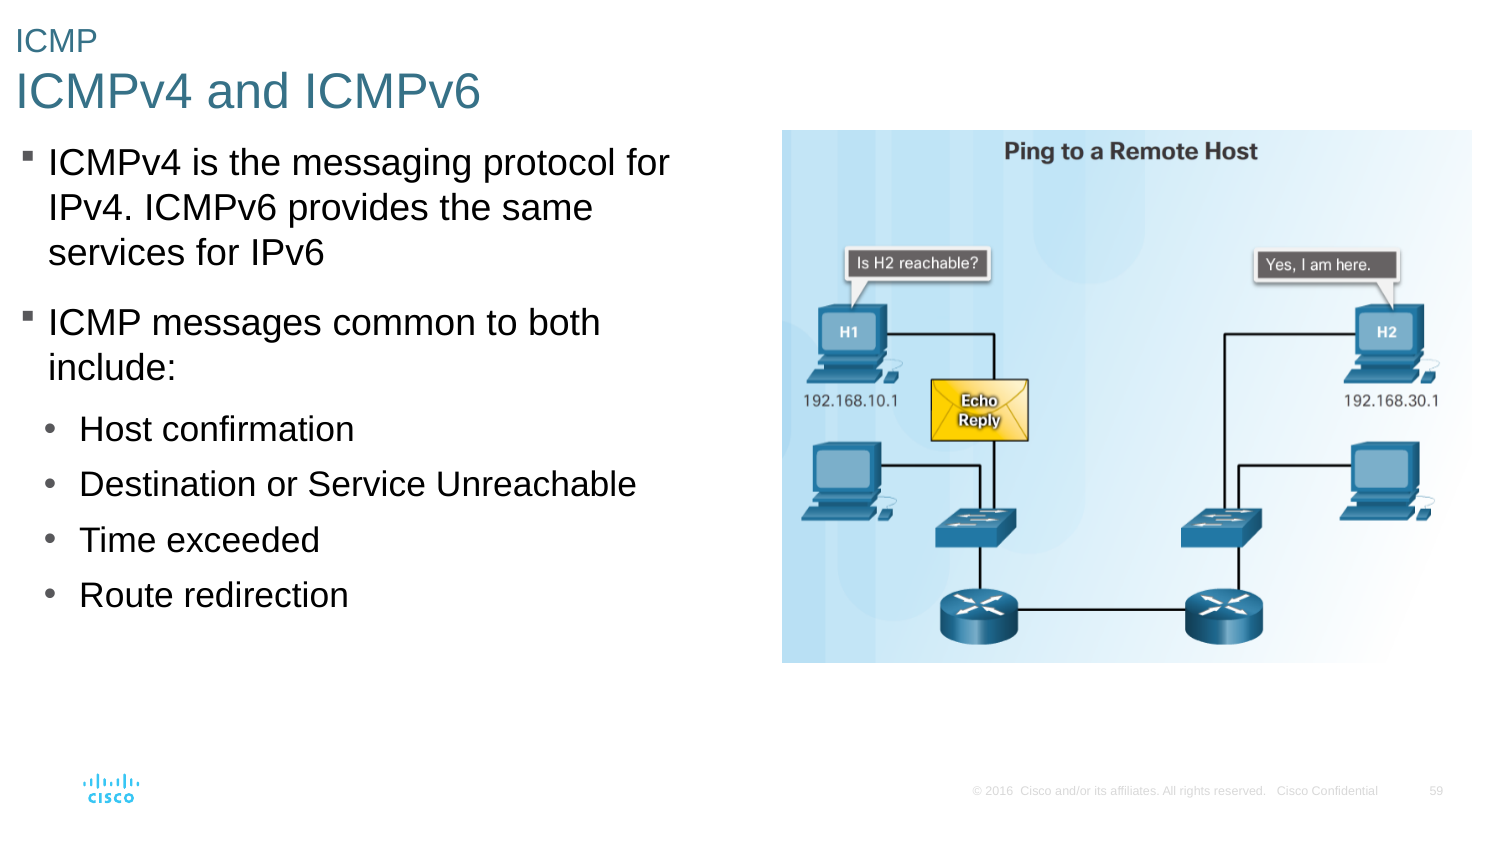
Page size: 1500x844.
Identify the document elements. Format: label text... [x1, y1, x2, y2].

title ICMP ICMPv4 and ICMPv6 [0, 6, 1500, 131]
picture [781, 129, 1472, 663]
list ICMPv4 is the messaging protocol for IPv4. ICMPv6 provides the same services for IPv6 ICMP messages common to both include: Host confirmation Destination or Service Unreachable Time exceeded Route redirection [5, 130, 754, 765]
